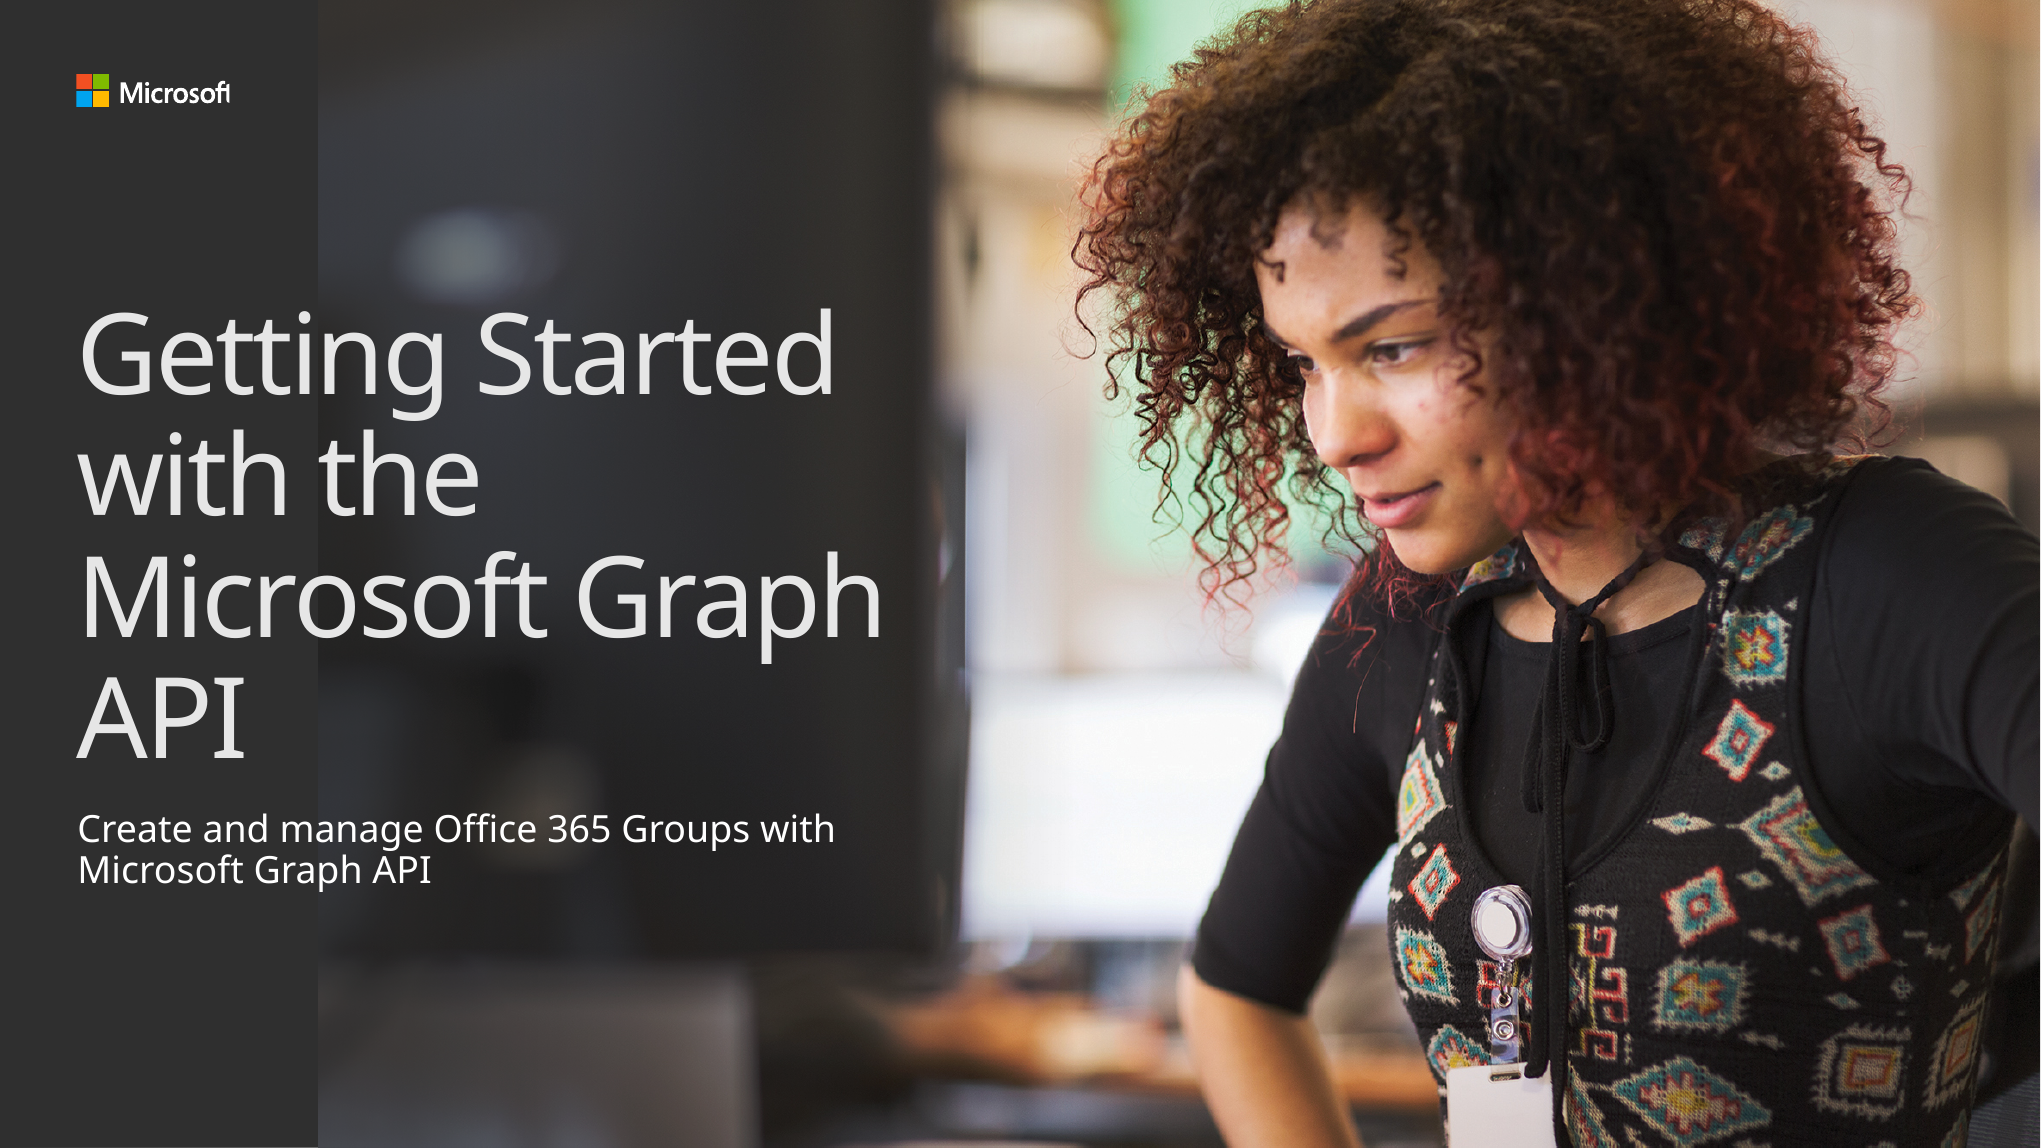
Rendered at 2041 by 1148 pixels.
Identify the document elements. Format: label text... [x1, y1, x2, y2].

title Getting Started with the Microsoft Graph API [76, 248, 966, 799]
list Create and manage Office 365 Groups with Microsoft Graph API [77, 792, 966, 913]
picture [723, 0, 2041, 1148]
